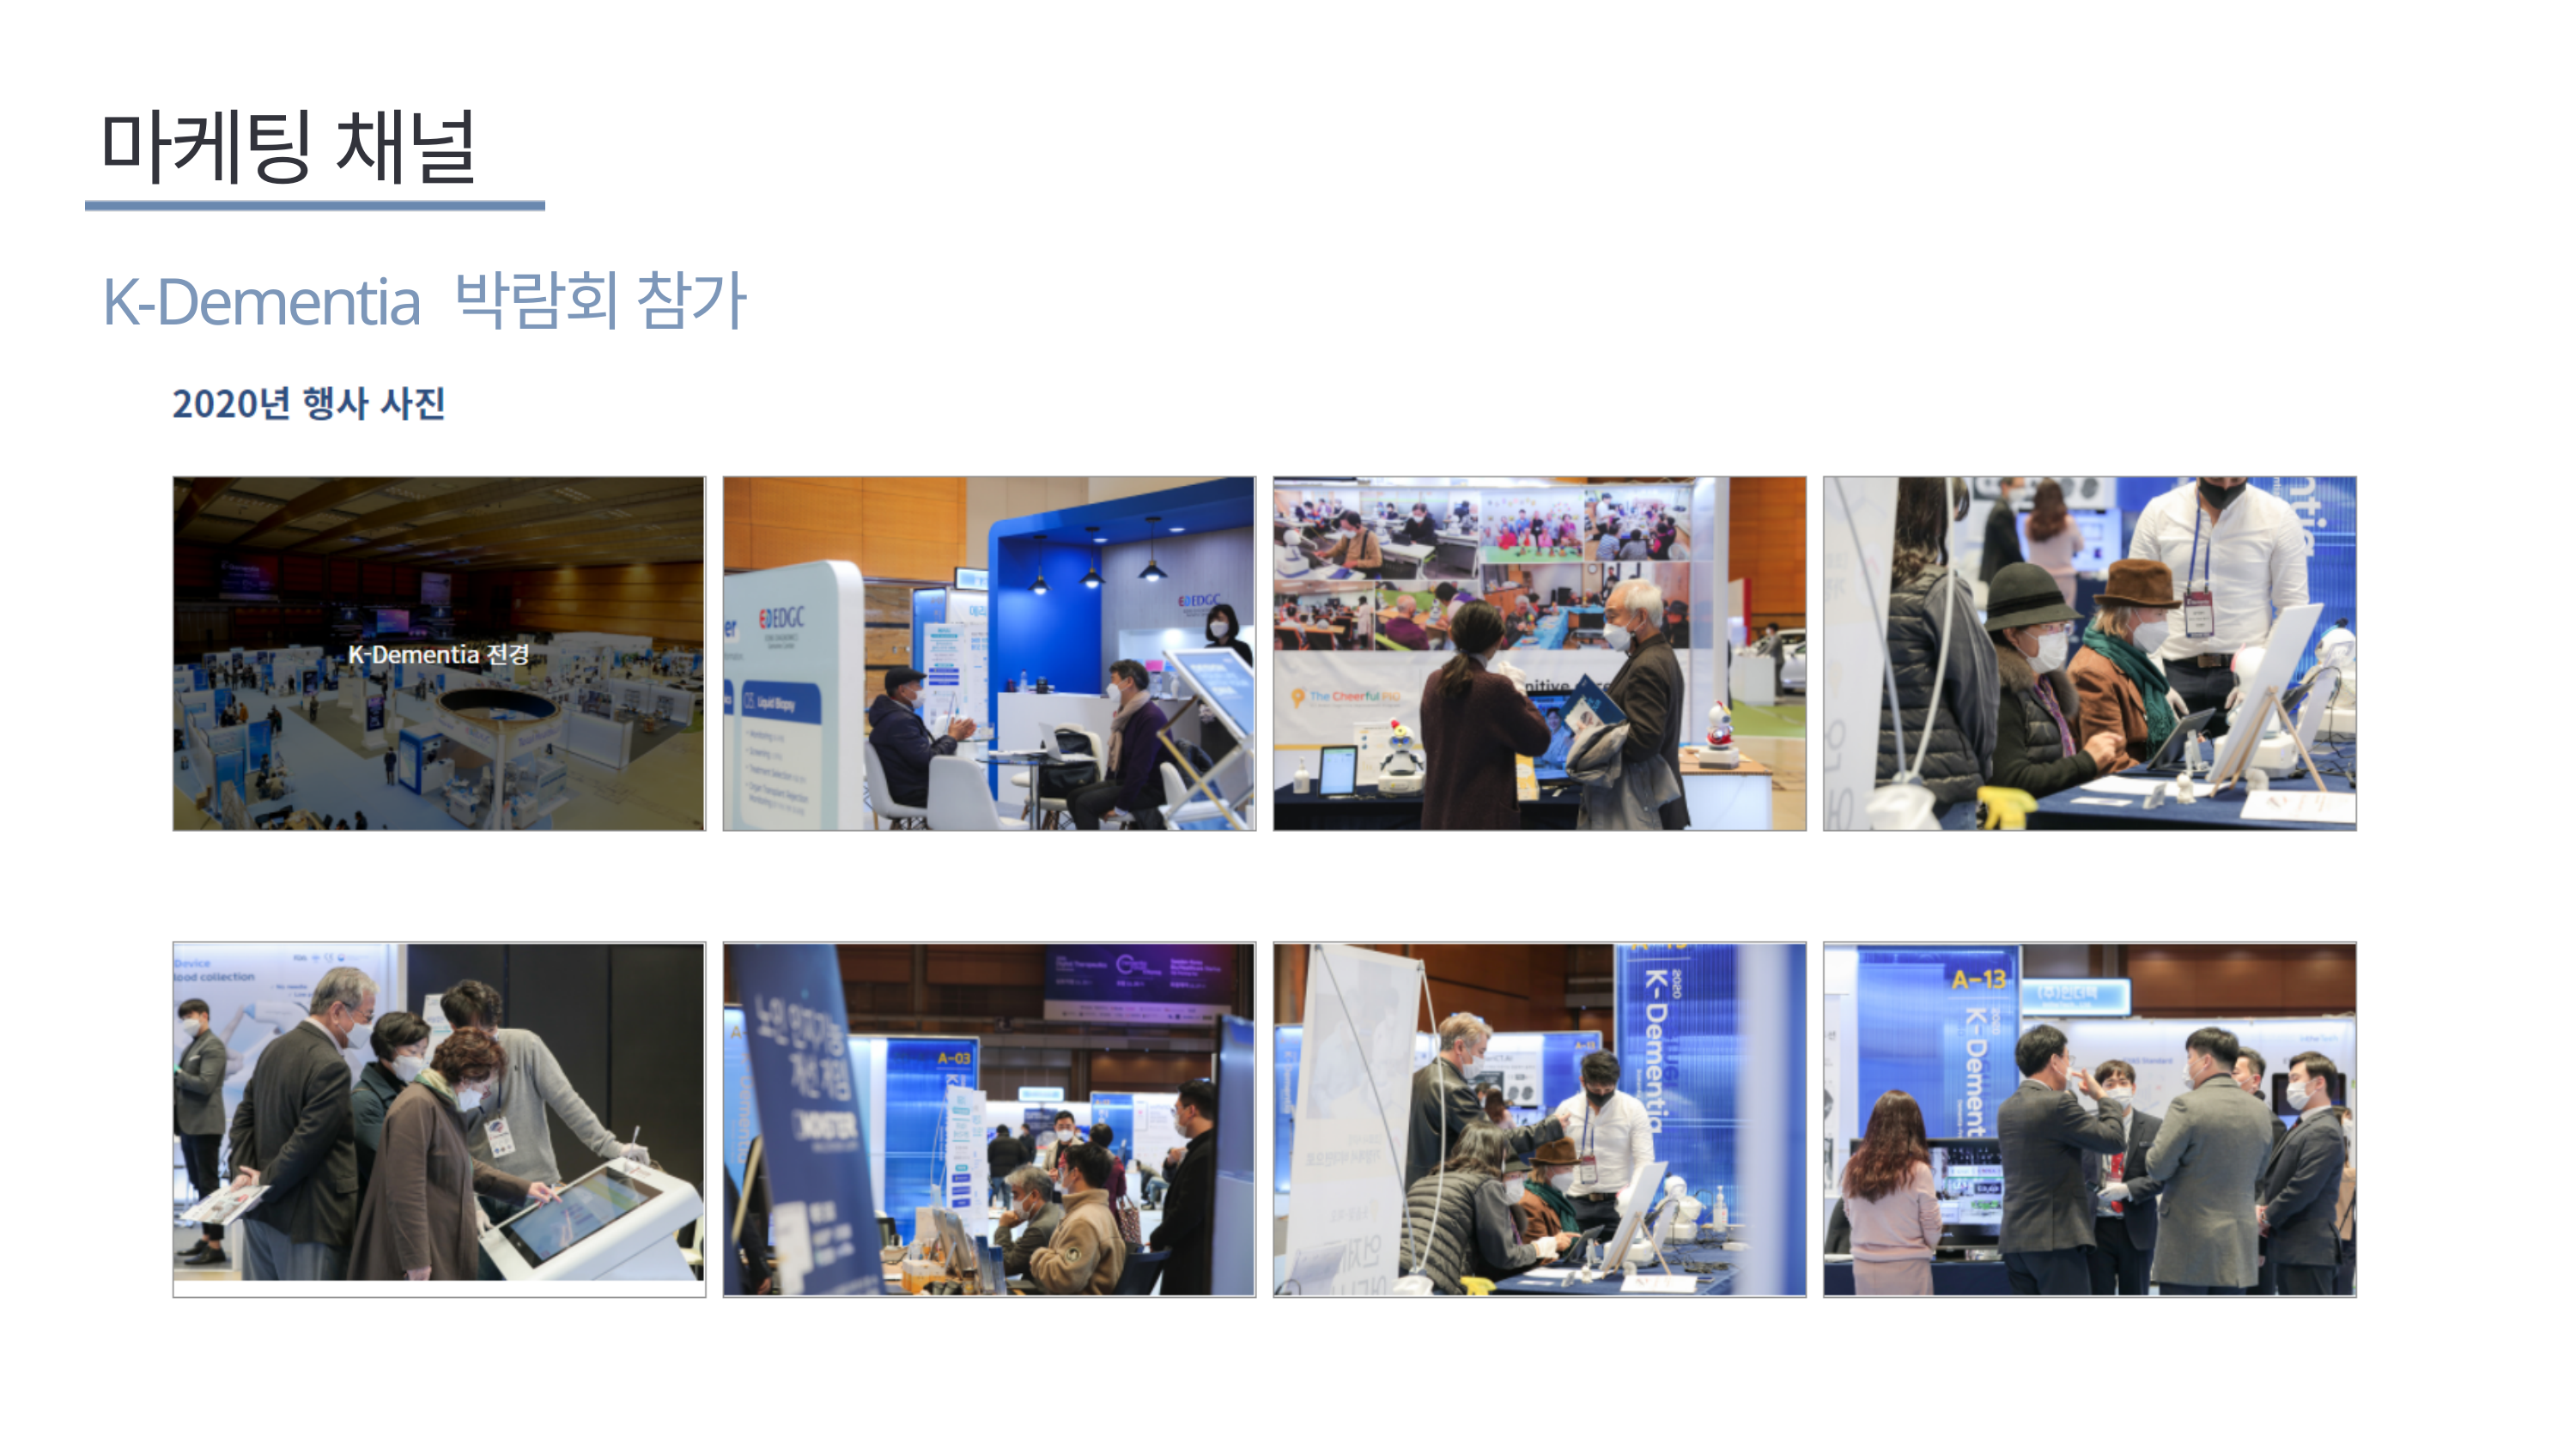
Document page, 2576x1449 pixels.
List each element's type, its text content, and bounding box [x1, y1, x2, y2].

text_box K-Dementia 박람회 참가 [88, 254, 2136, 370]
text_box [85, 187, 545, 225]
picture [149, 371, 2379, 1337]
text_box 마케팅 채널 [85, 88, 1161, 201]
